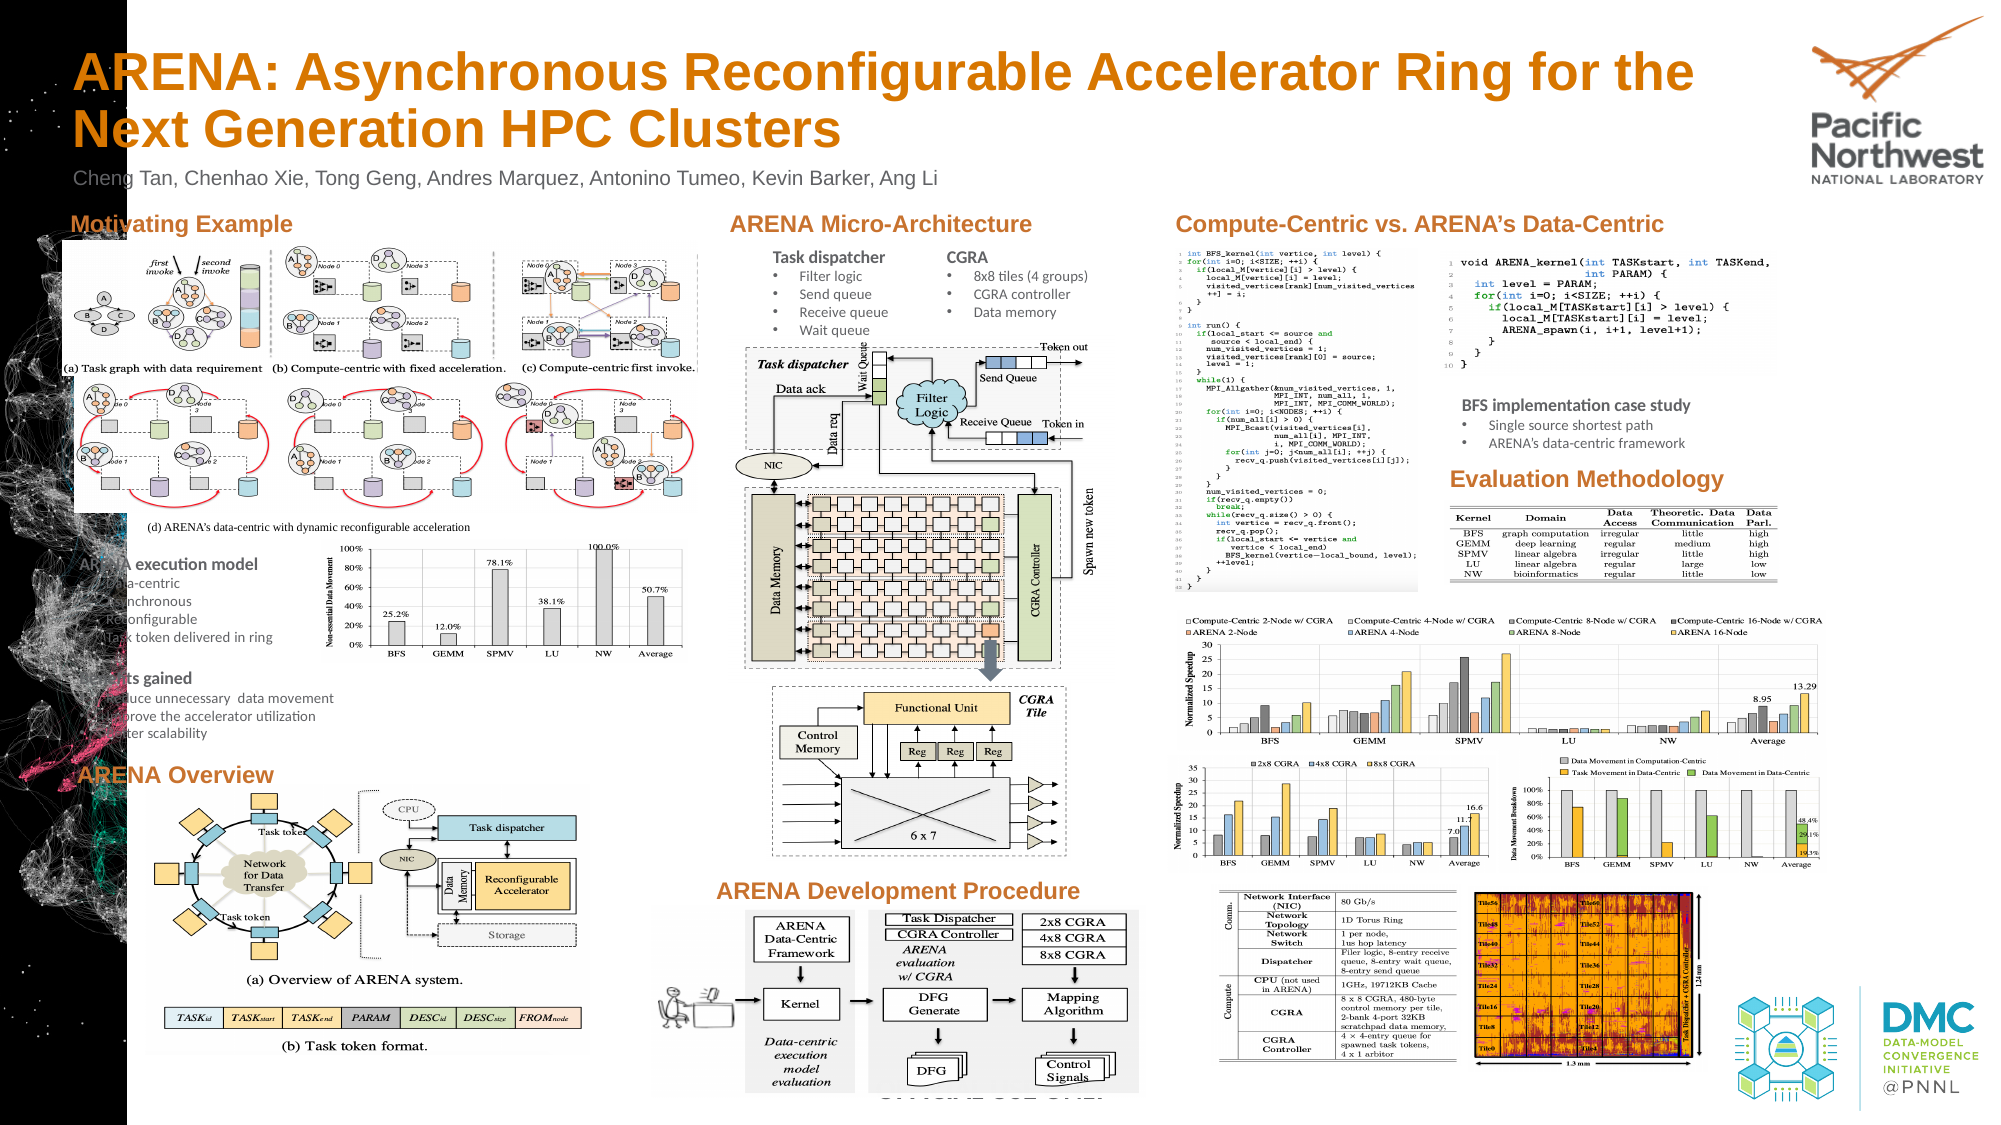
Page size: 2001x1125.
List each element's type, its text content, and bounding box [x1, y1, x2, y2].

picture [0, 0, 698, 1125]
picture [1211, 884, 1462, 1066]
picture [651, 905, 1146, 1098]
picture [321, 538, 688, 663]
picture [145, 784, 590, 1055]
title ARENA: Asynchronous Reconfigurable Accelerator Ring for the Next Generation HPC Clusters [72, 0, 1716, 160]
picture [1167, 755, 1496, 873]
picture [728, 332, 1115, 861]
picture [1444, 500, 1780, 585]
picture [1175, 248, 1418, 592]
picture [1810, 14, 1986, 186]
picture [1177, 610, 1827, 873]
list Cheng Tan, Chenhao Xie, Tong Geng, Andres Marquez, Antonino Tumeo, Kevin Barker, Ang Li [72, 161, 1716, 195]
picture [1440, 250, 1777, 376]
picture [1468, 886, 2001, 1125]
